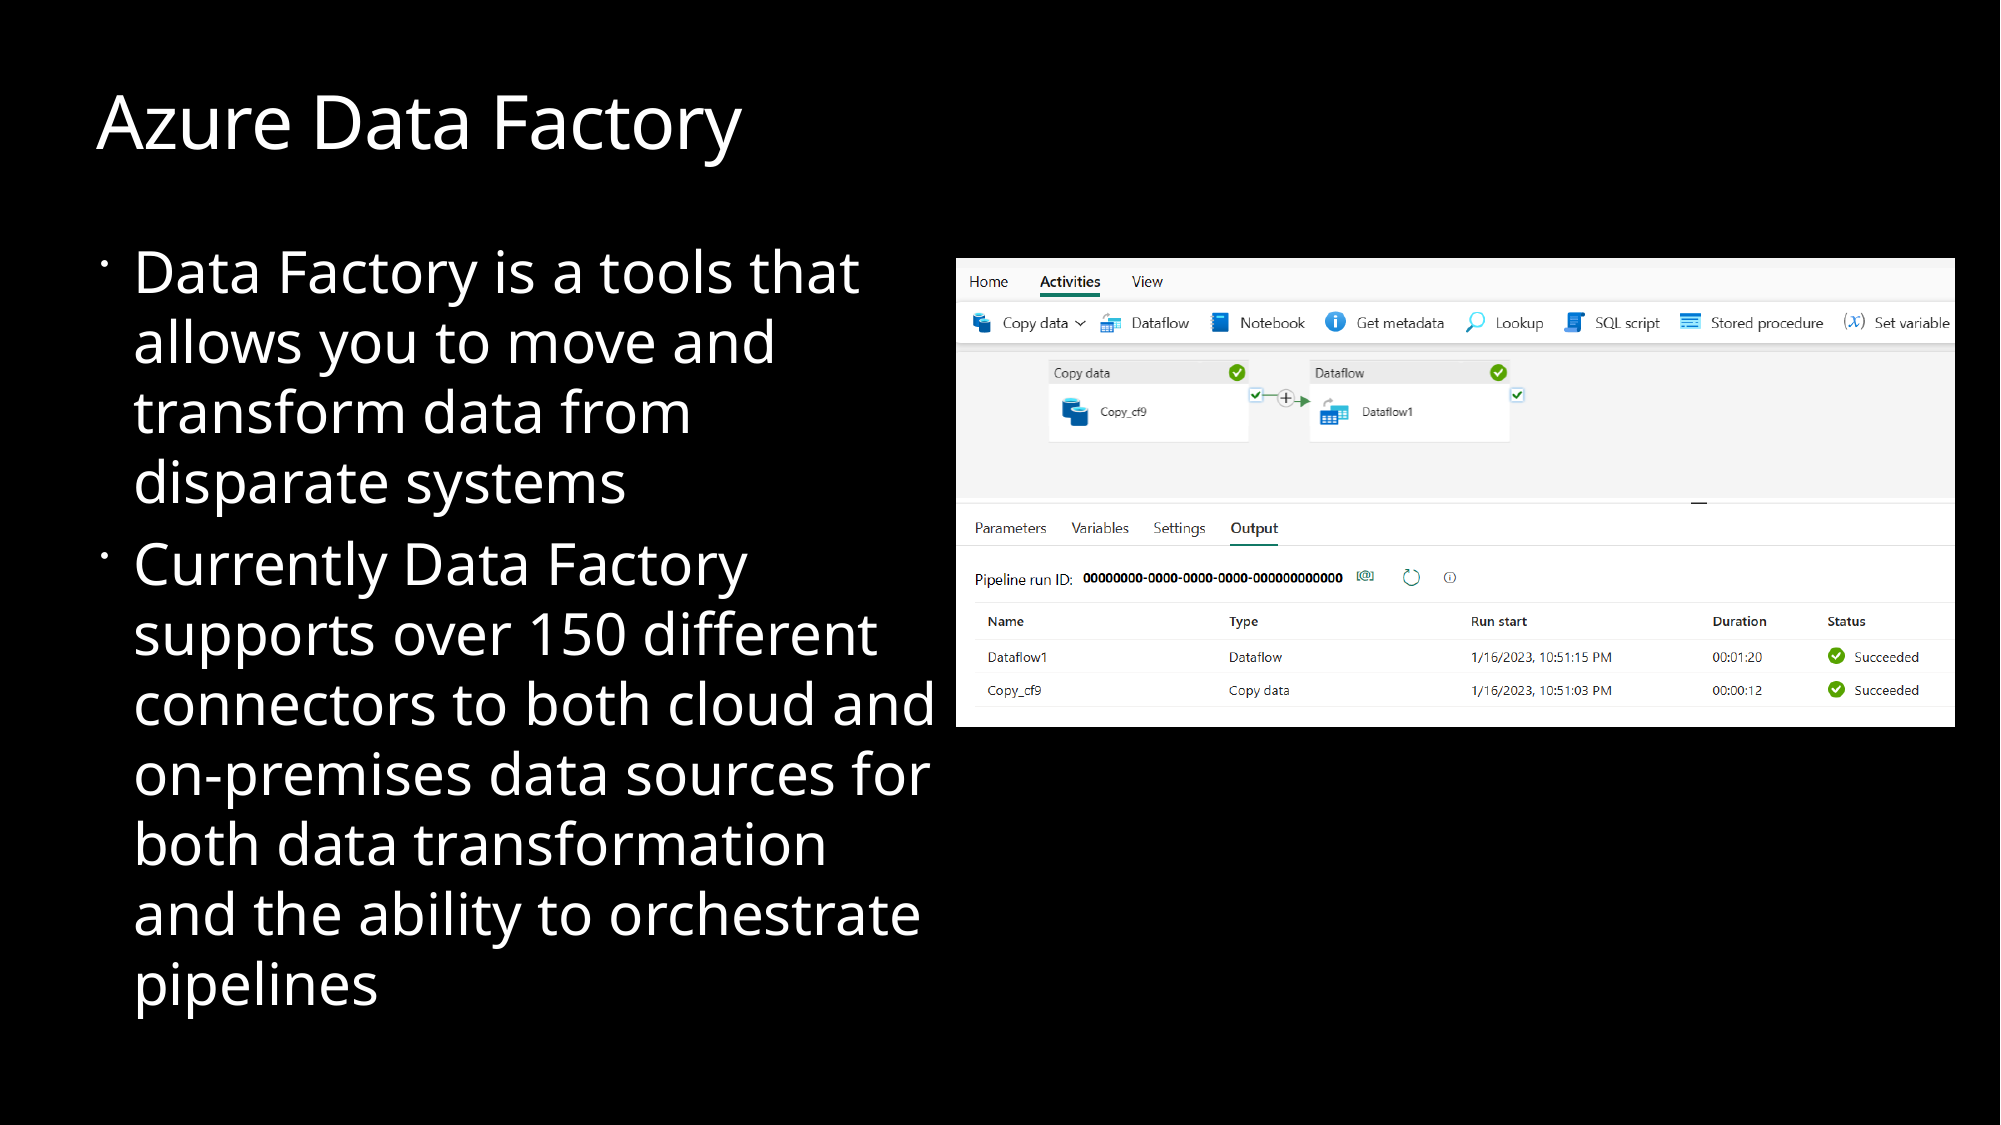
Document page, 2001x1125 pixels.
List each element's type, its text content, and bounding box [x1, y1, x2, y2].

title Azure Data Factory [96, 75, 1904, 166]
picture [956, 257, 1955, 727]
list Data Factory is a tools that allows you to move and transform data from disparate systems Currently Data Factory supports over 150 different connectors to both cloud and on-premises data sources for both data transformation and the ability to orchestrate pipelines [95, 235, 940, 603]
